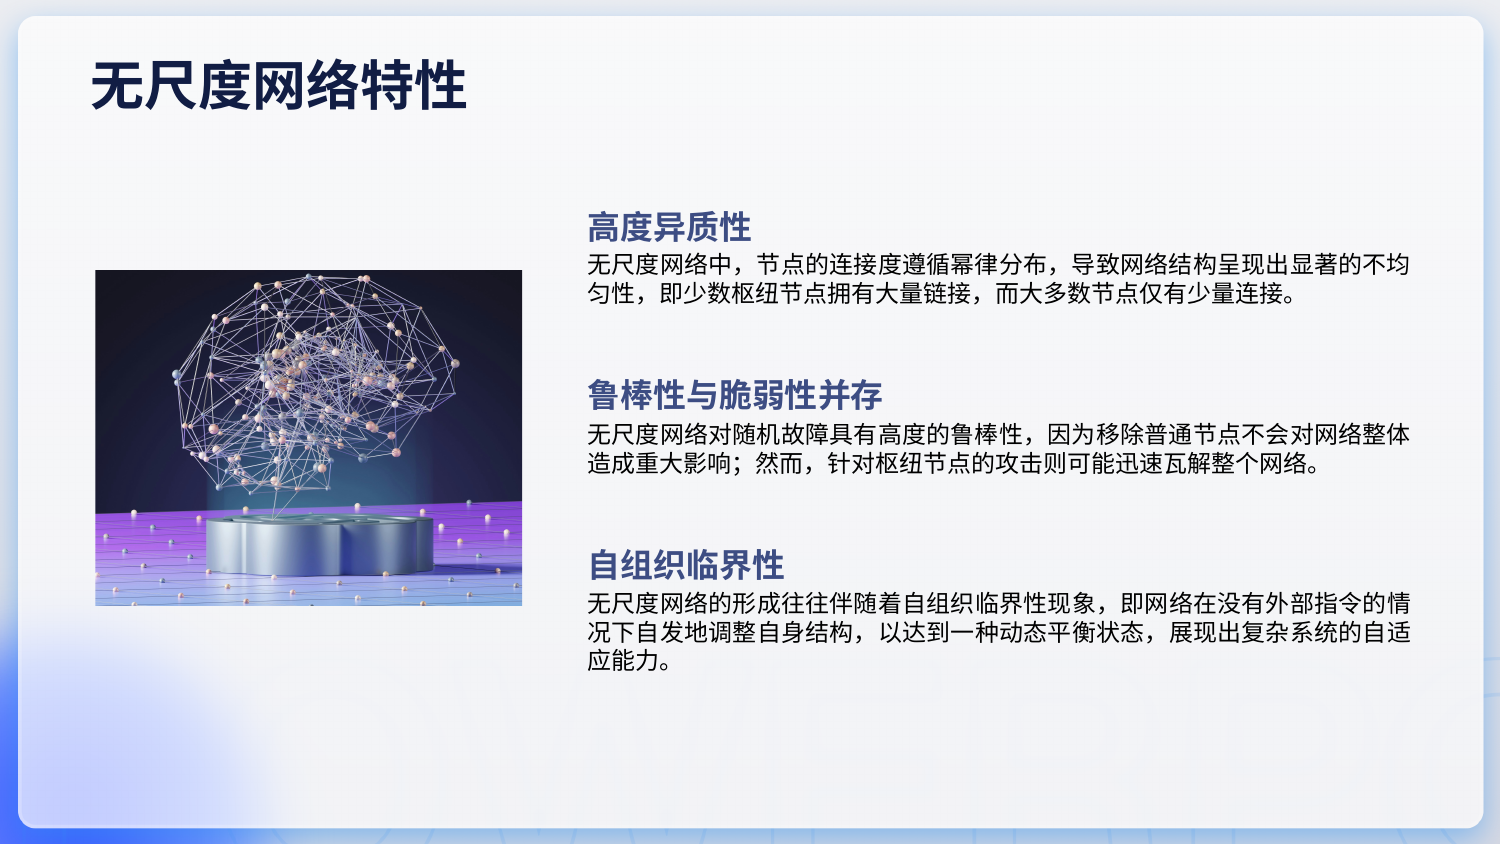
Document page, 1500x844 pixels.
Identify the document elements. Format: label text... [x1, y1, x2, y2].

text_box 无尺度网络的形成往往伴随着自组织临界性现象，即网络在没有外部指令的情况下自发地调整自身结构，以达到一种动态平衡状态，展现出复杂系统的自适应能力。 [571, 572, 1427, 691]
text_box 无尺度网络特性 [74, 27, 1408, 132]
text_box 自组织临界性 [571, 524, 1370, 572]
picture [0, 0, 1500, 844]
text_box 高度异质性 [571, 185, 1115, 234]
text_box 无尺度网络对随机故障具有高度的鲁棒性，因为移除普通节点不会对网络整体造成重大影响；然而，针对枢纽节点的攻击则可能迅速瓦解整个网络。 [571, 403, 1427, 493]
text_box 无尺度网络中，节点的连接度遵循幂律分布，导致网络结构呈现出显著的不均匀性，即少数枢纽节点拥有大量链接，而大多数节点仅有少量连接。 [571, 234, 1427, 323]
text_box 鲁棒性与脆弱性并存 [571, 354, 1312, 403]
